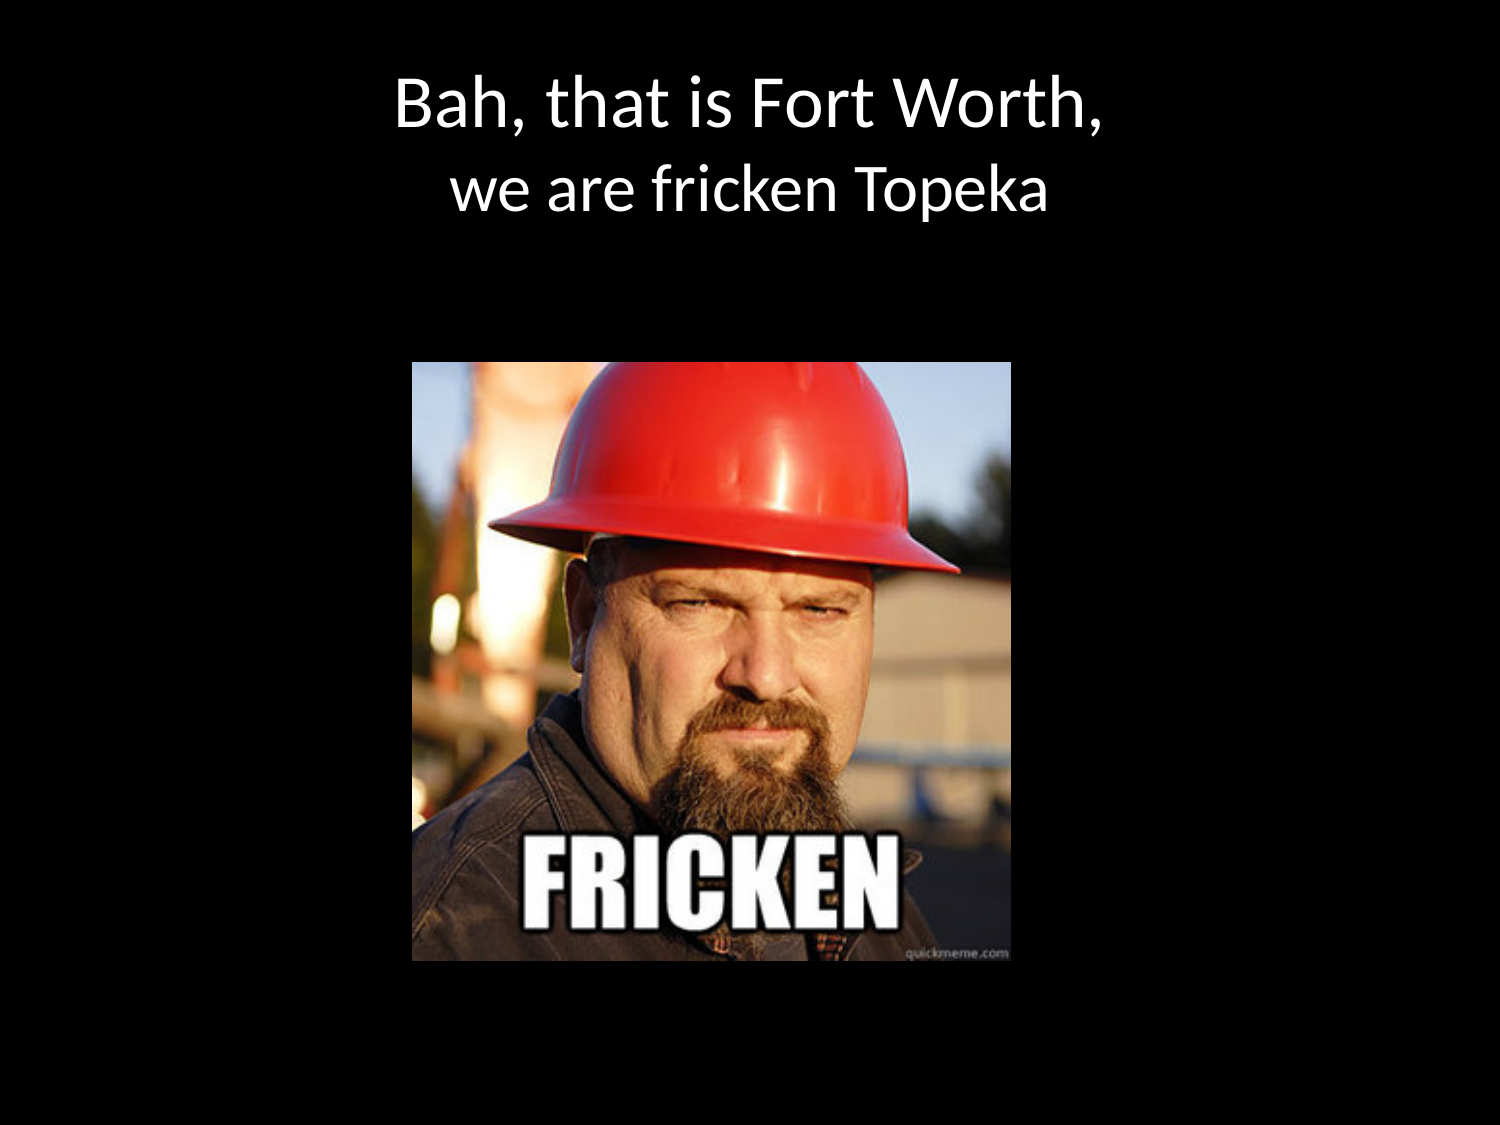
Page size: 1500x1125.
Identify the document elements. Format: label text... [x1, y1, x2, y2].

picture [412, 362, 1011, 961]
title Bah, that is Fort Worth, we are fricken Topeka [75, 45, 1425, 233]
